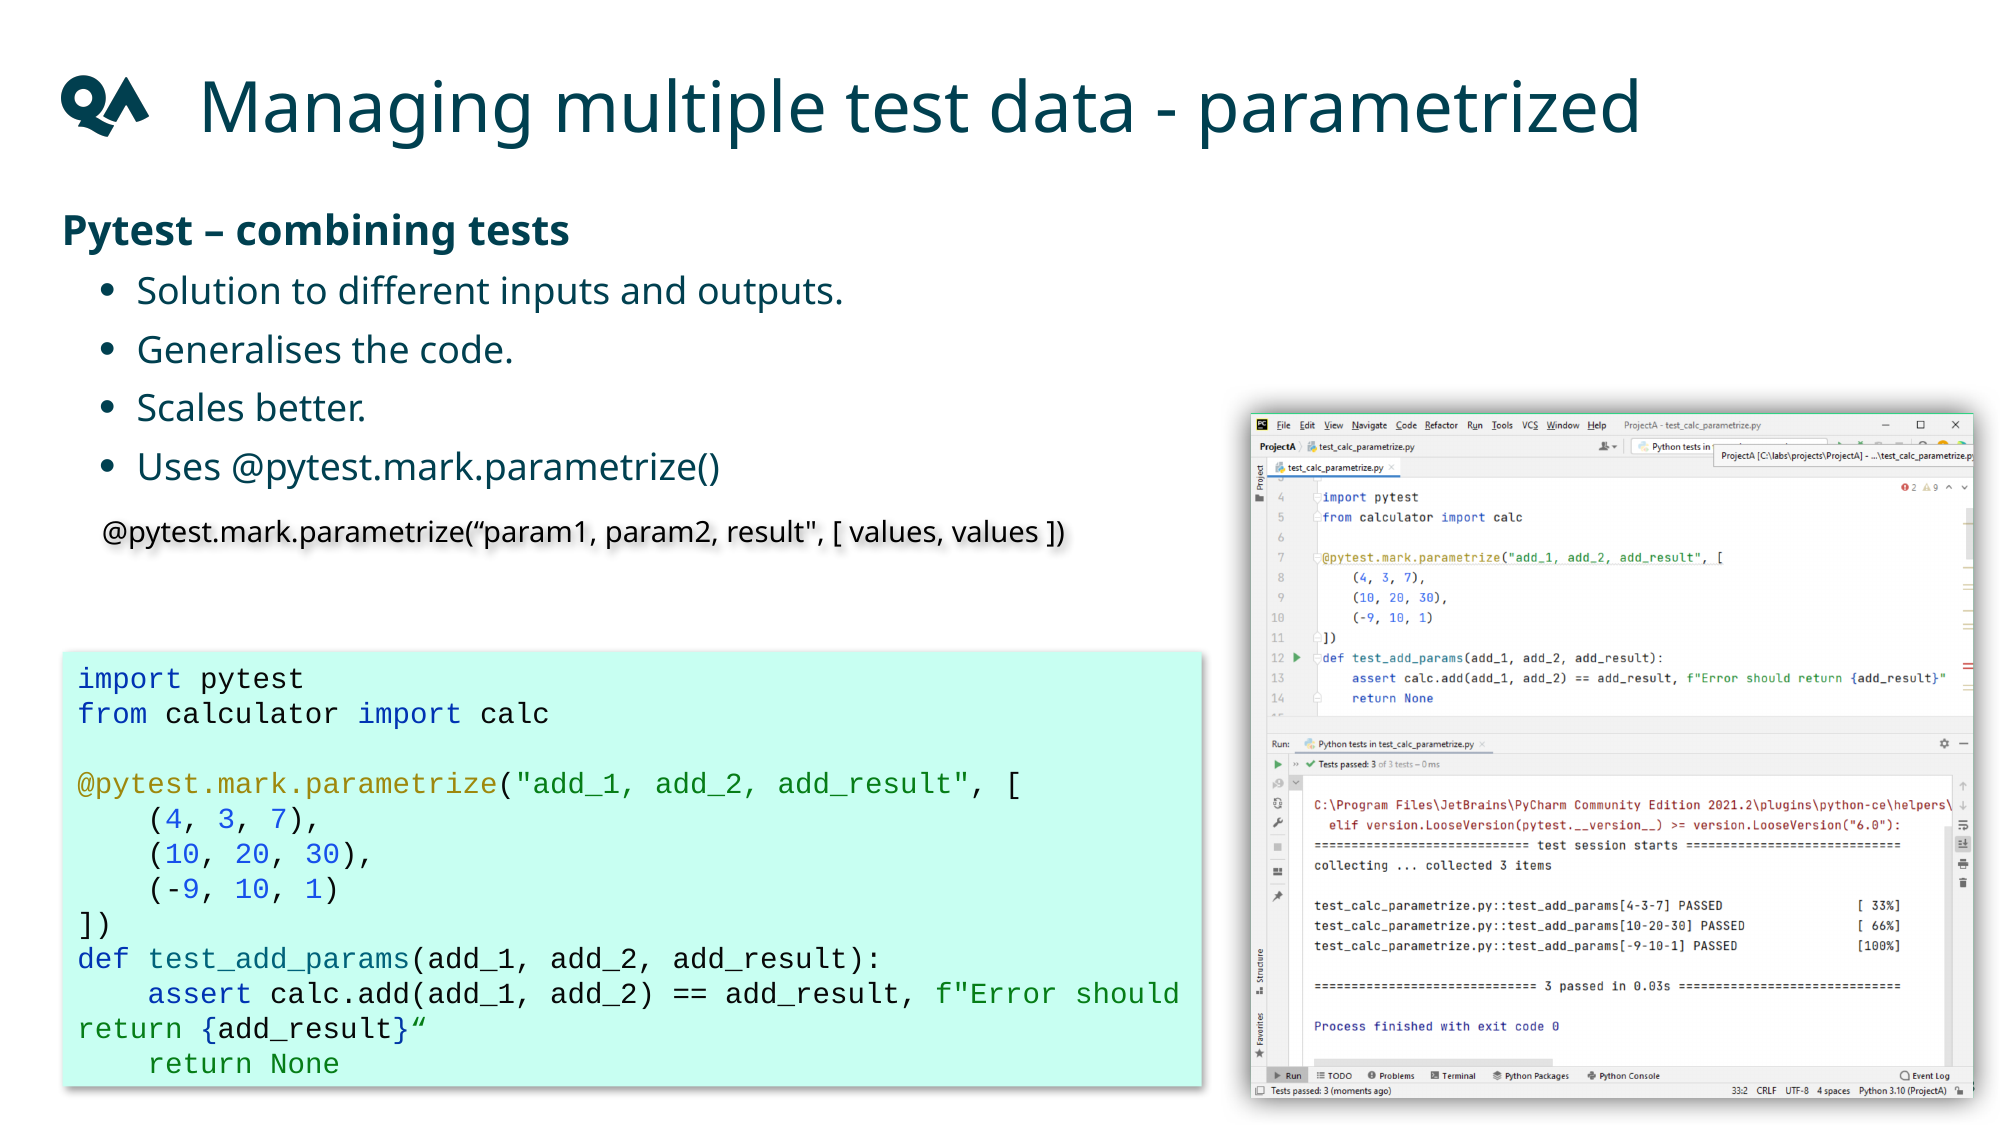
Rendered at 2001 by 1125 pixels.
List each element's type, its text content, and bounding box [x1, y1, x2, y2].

picture [1250, 413, 1974, 1098]
text_box import pytest from calculator import calc @pytest.mark.parametrize("add_1, add_2, add_result", [ (4, 3, 7), (10, 20, 30), (-9, 10, 1) ]) def test_add_params(add_1, add_2, add_result): assert calc.add(add_1, add_2) == add_result, f"Error should return {add_result}“ return None [62, 651, 1202, 1087]
list Pytest – combining tests Solution to different inputs and outputs. Generalises the code. Scales better. Uses @pytest.mark.parametrize() [61, 203, 1937, 1063]
picture [44, 61, 166, 148]
text_box @pytest.mark.parametrize(“param1, param2, result", [ values, values ]) [86, 506, 1250, 557]
list Managing multiple test data - parametrized [198, 62, 1937, 148]
